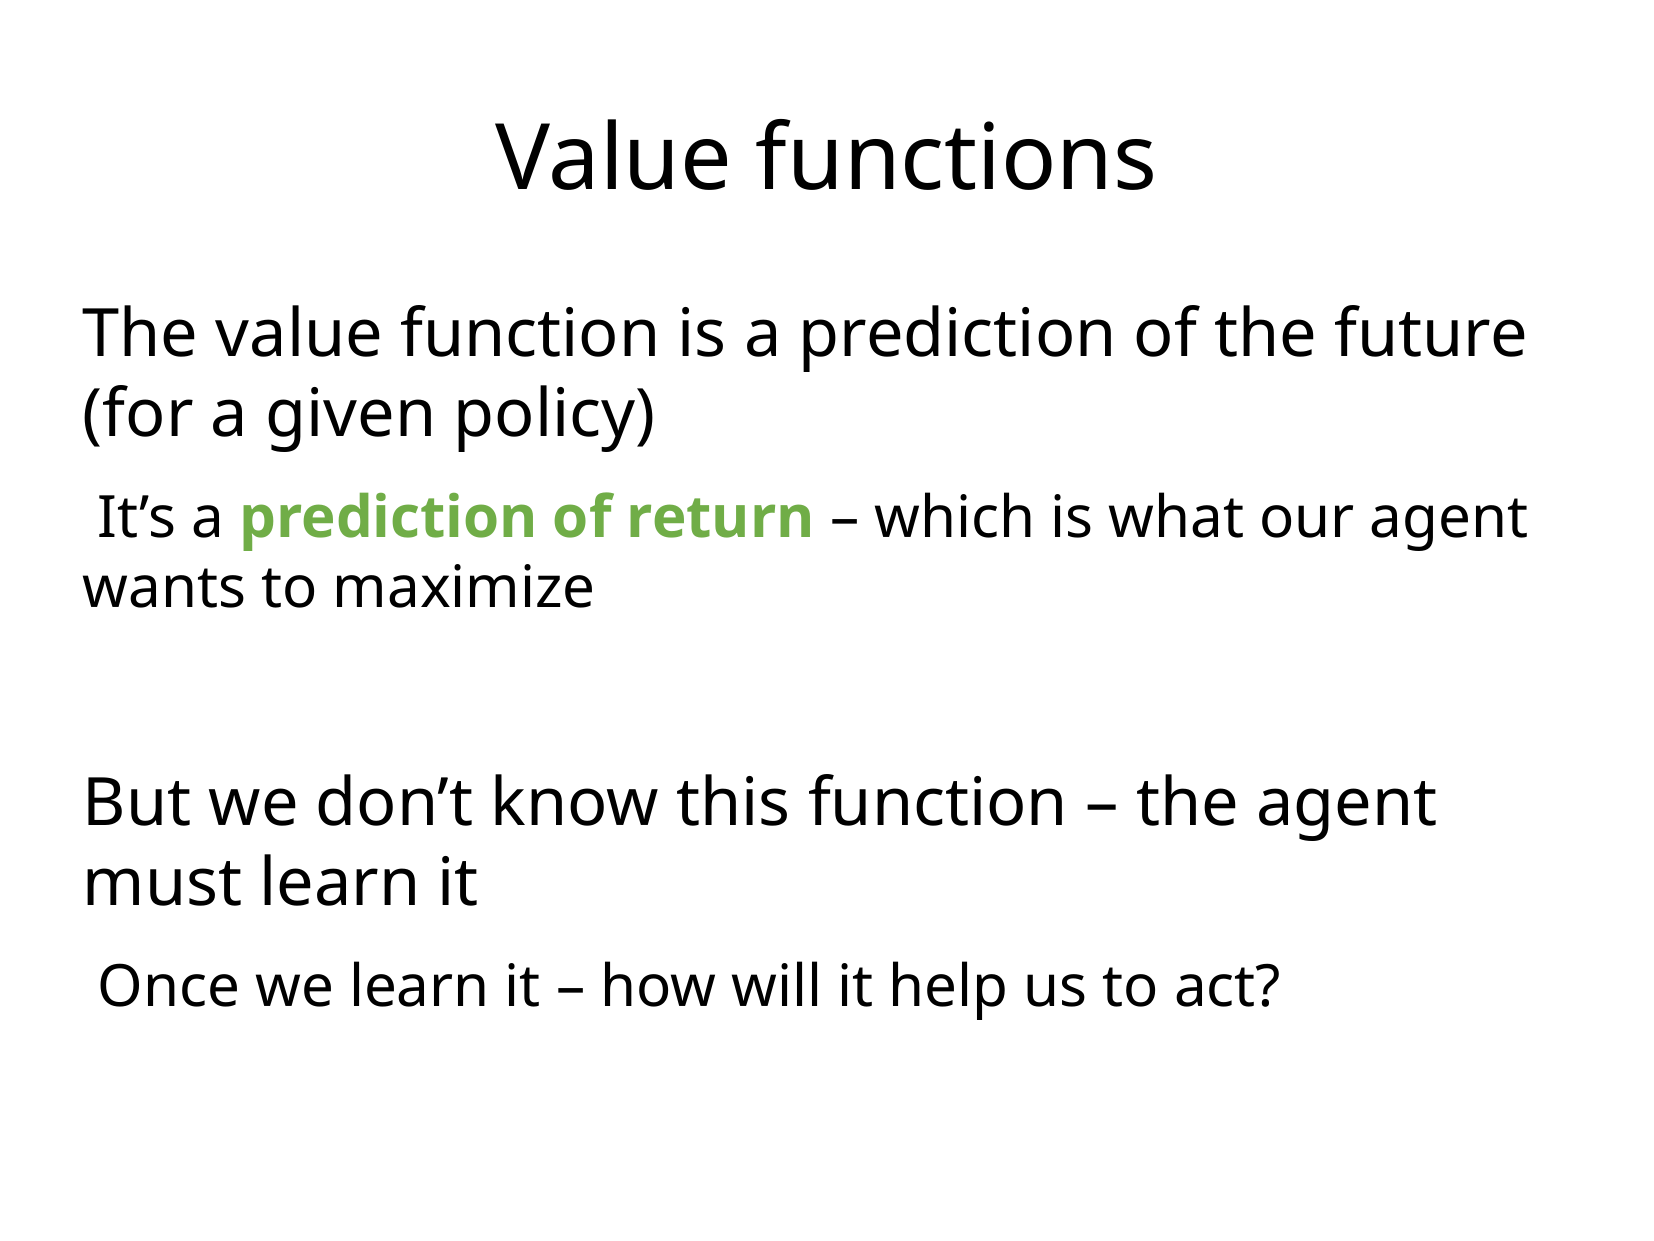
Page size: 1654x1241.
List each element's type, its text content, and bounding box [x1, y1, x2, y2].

title Value functions [82, 49, 1571, 257]
list The value function is a prediction of the future (for a given policy) It’s a prediction of return – which is what our agent wants to maximize But we don’t know this function – the agent must learn it Once we learn it – how will it help us to act? [82, 290, 1571, 1145]
